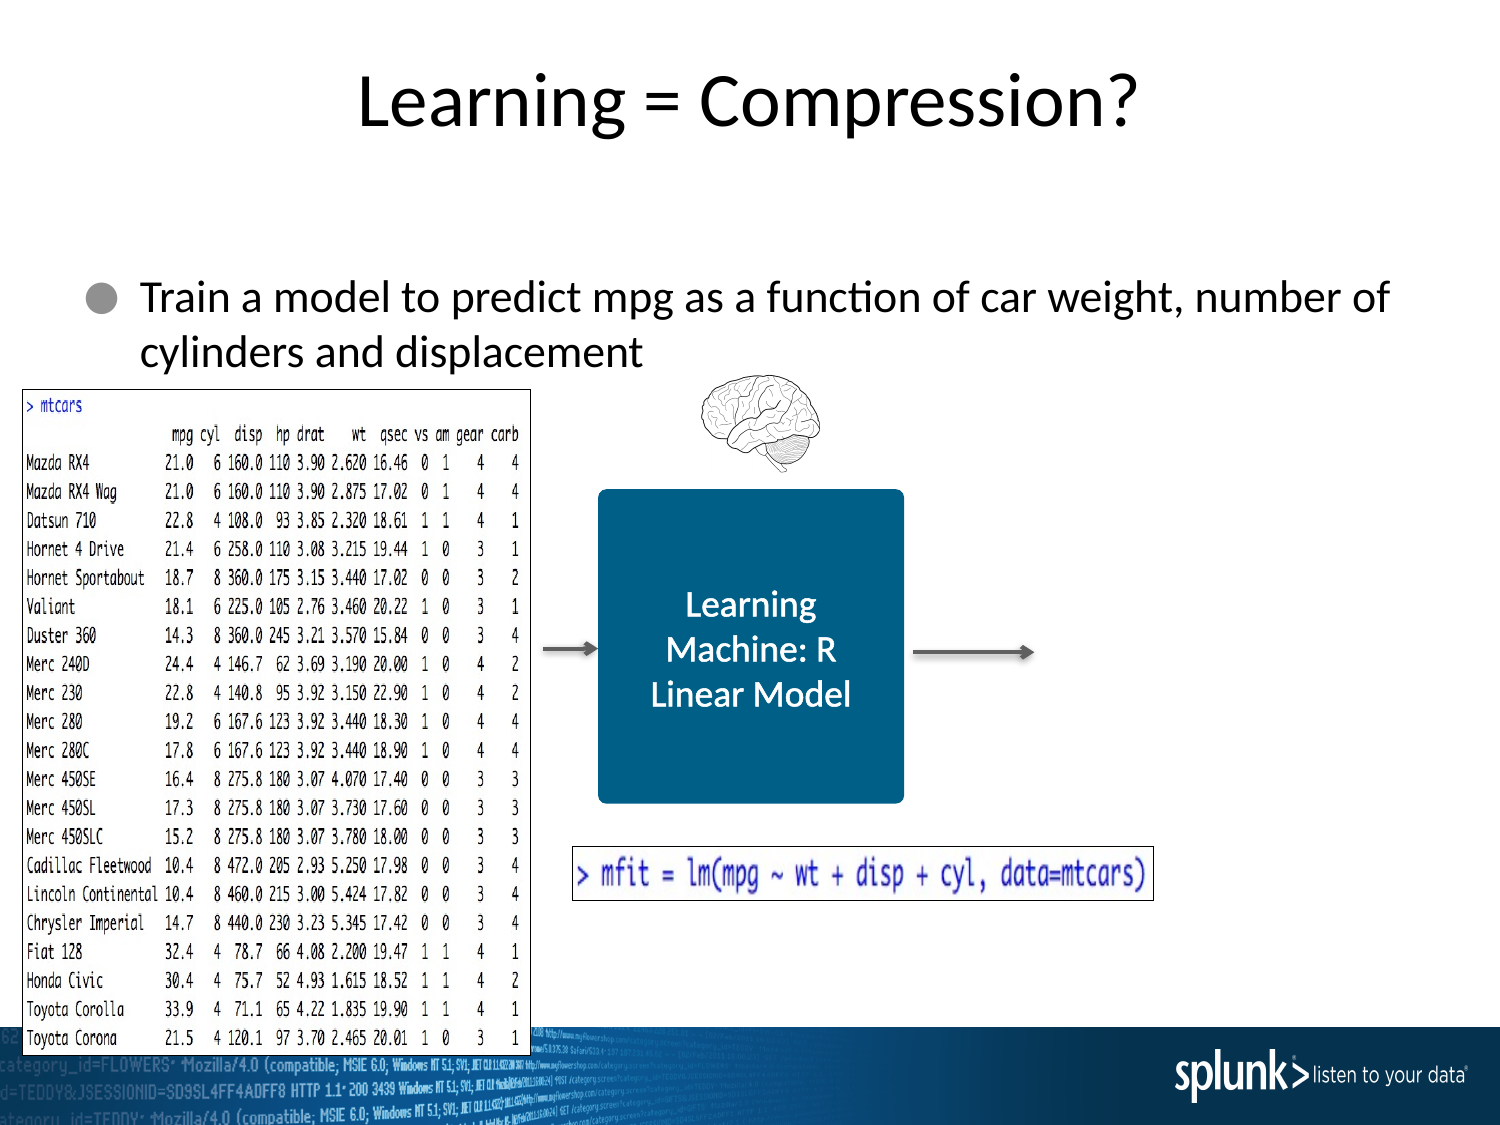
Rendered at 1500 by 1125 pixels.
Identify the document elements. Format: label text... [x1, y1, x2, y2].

text_box Learning Machine: R Linear Model [595, 487, 907, 806]
picture [572, 845, 1155, 901]
picture [698, 374, 820, 474]
title Learning = Compression? [0, 2, 1500, 190]
list Train a model to predict mpg as a function of car weight, number of cylinders and displacement [75, 262, 1425, 390]
picture [0, 389, 1500, 1125]
